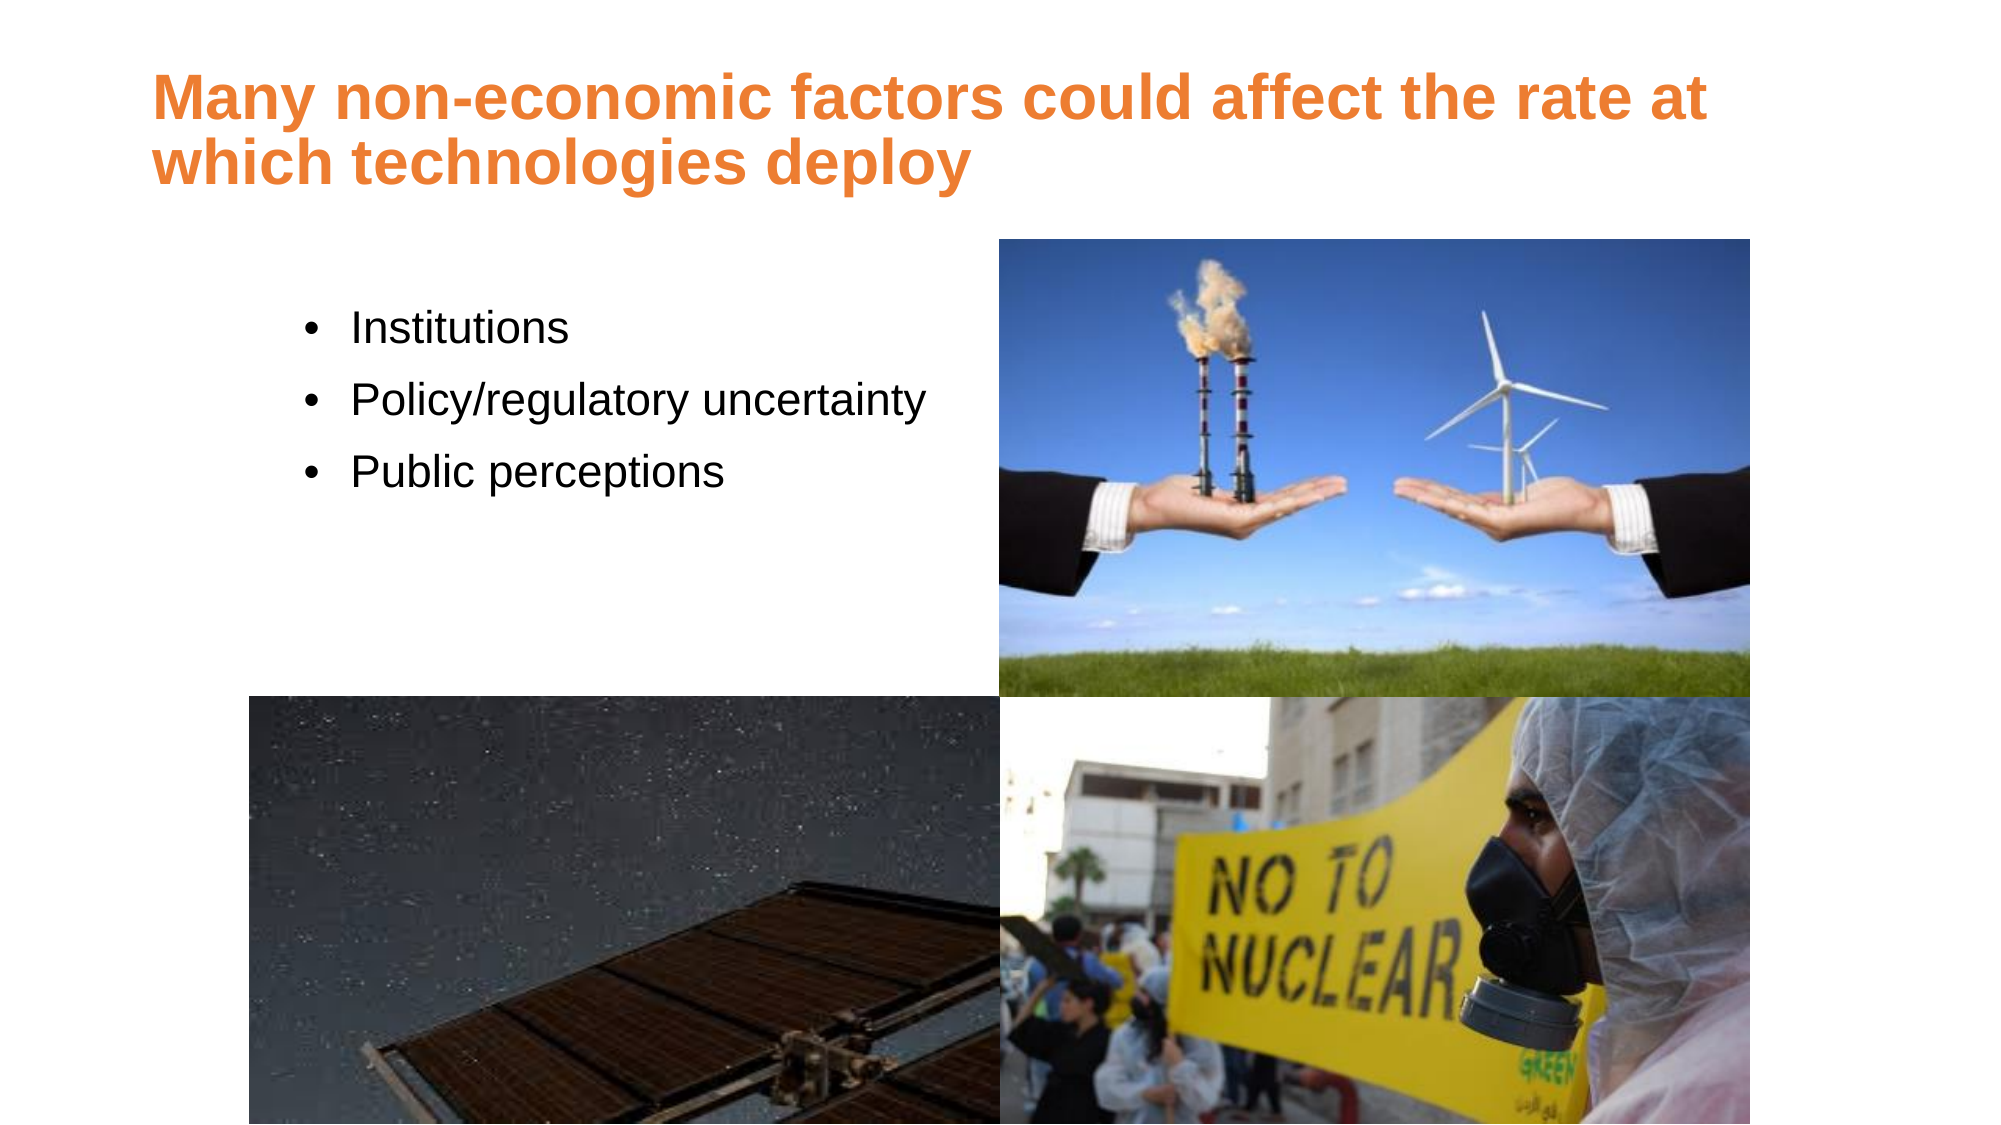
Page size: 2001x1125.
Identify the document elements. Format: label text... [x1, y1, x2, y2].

title Many non-economic factors could affect the rate at which technologies deploy [137, 59, 1863, 278]
list Institutions Policy/regulatory uncertainty Public perceptions [279, 294, 999, 642]
picture [249, 239, 1750, 1124]
